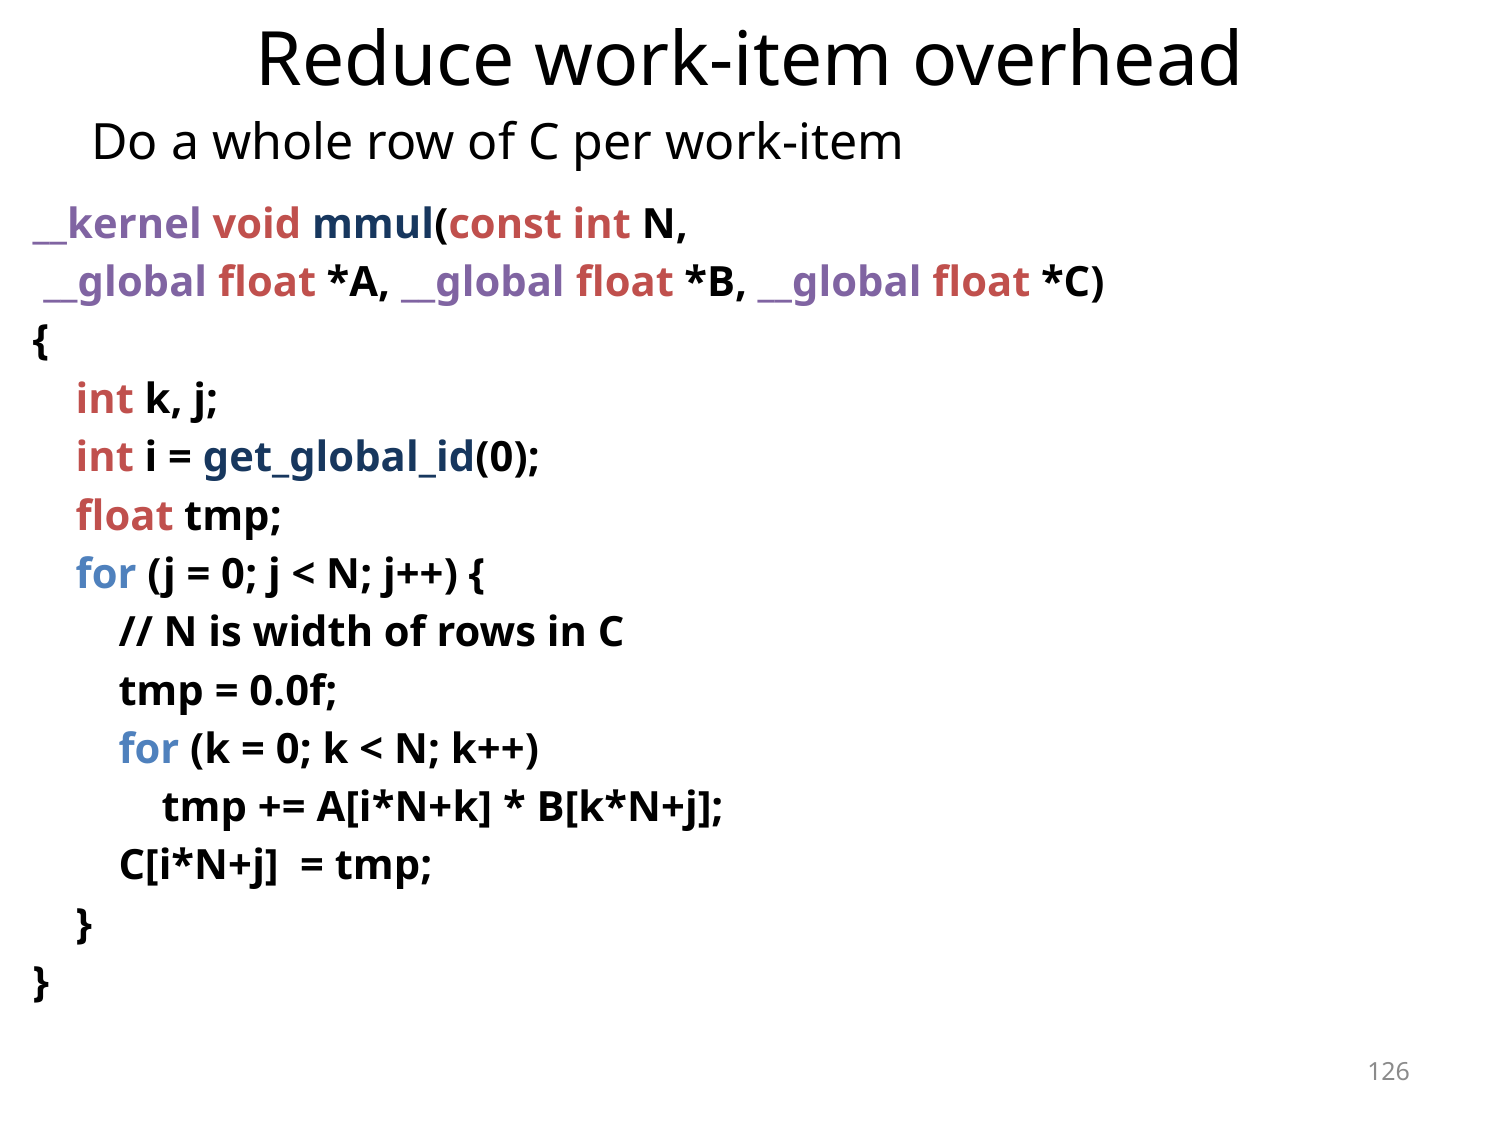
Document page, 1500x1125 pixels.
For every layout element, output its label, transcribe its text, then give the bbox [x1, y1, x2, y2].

list __kernel void mmul(const int N, __global float *A, __global float *B, __global float *C) { int k, j; int i = get_global_id(0); float tmp; for (j = 0; j < N; j++) { // N is width of rows in C tmp = 0.0f; for (k = 0; k < N; k++) tmp += A[i*N+k] * B[k*N+j]; C[i*N+j] = tmp; } } [17, 188, 1483, 1035]
text_box Do a whole row of C per work-item [76, 101, 951, 177]
slide_number 126 [1074, 1042, 1425, 1103]
title Reduce work-item overhead [17, 0, 1483, 149]
